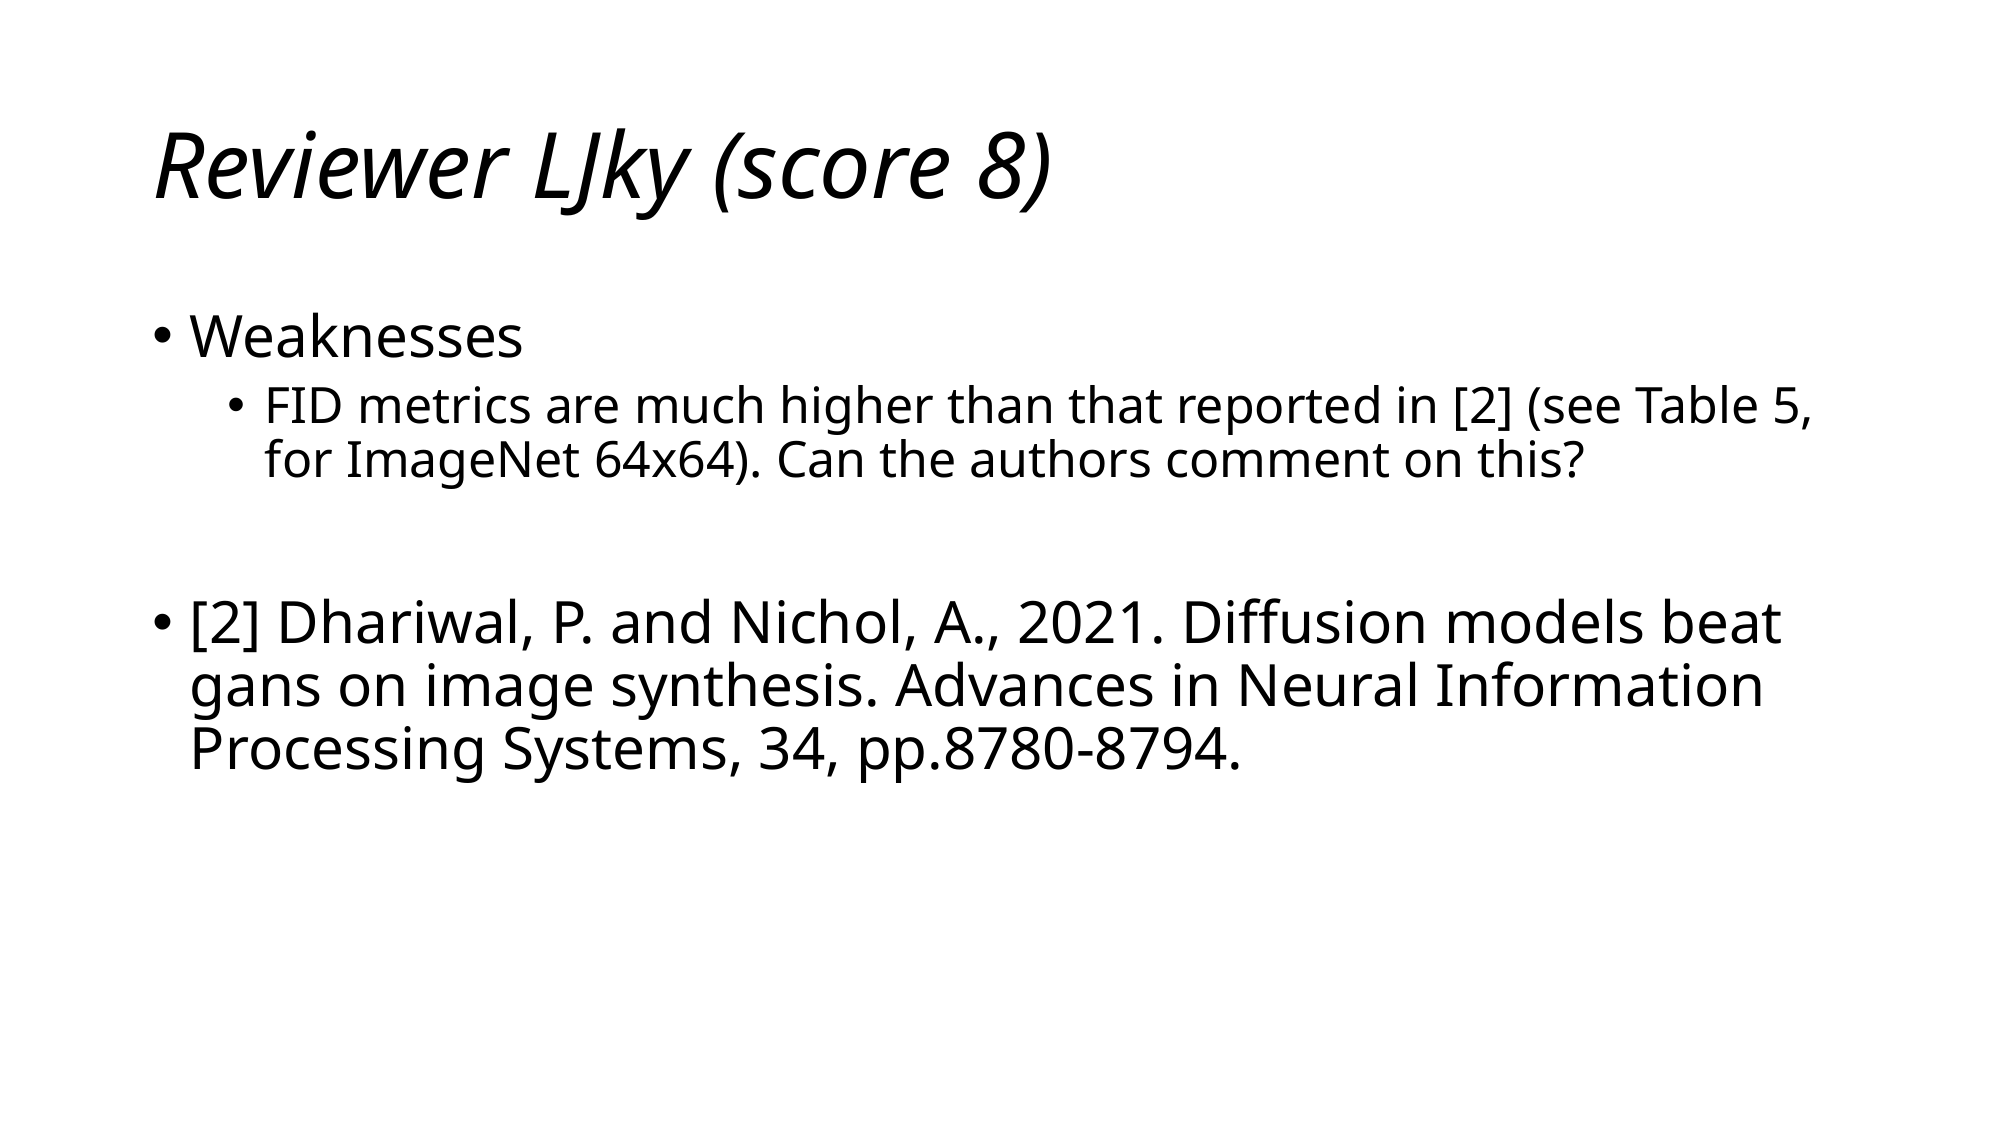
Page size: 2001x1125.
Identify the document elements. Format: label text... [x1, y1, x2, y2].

list Weaknesses FID metrics are much higher than that reported in [2] (see Table 5, for ImageNet 64x64). Can the authors comment on this? [2] Dhariwal, P. and Nichol, A., 2021. Diffusion models beat gans on image synthesis. Advances in Neural Information Processing Systems, 34, pp.8780-8794. [137, 299, 1863, 1014]
title Reviewer LJky (score 8) [137, 59, 1863, 278]
